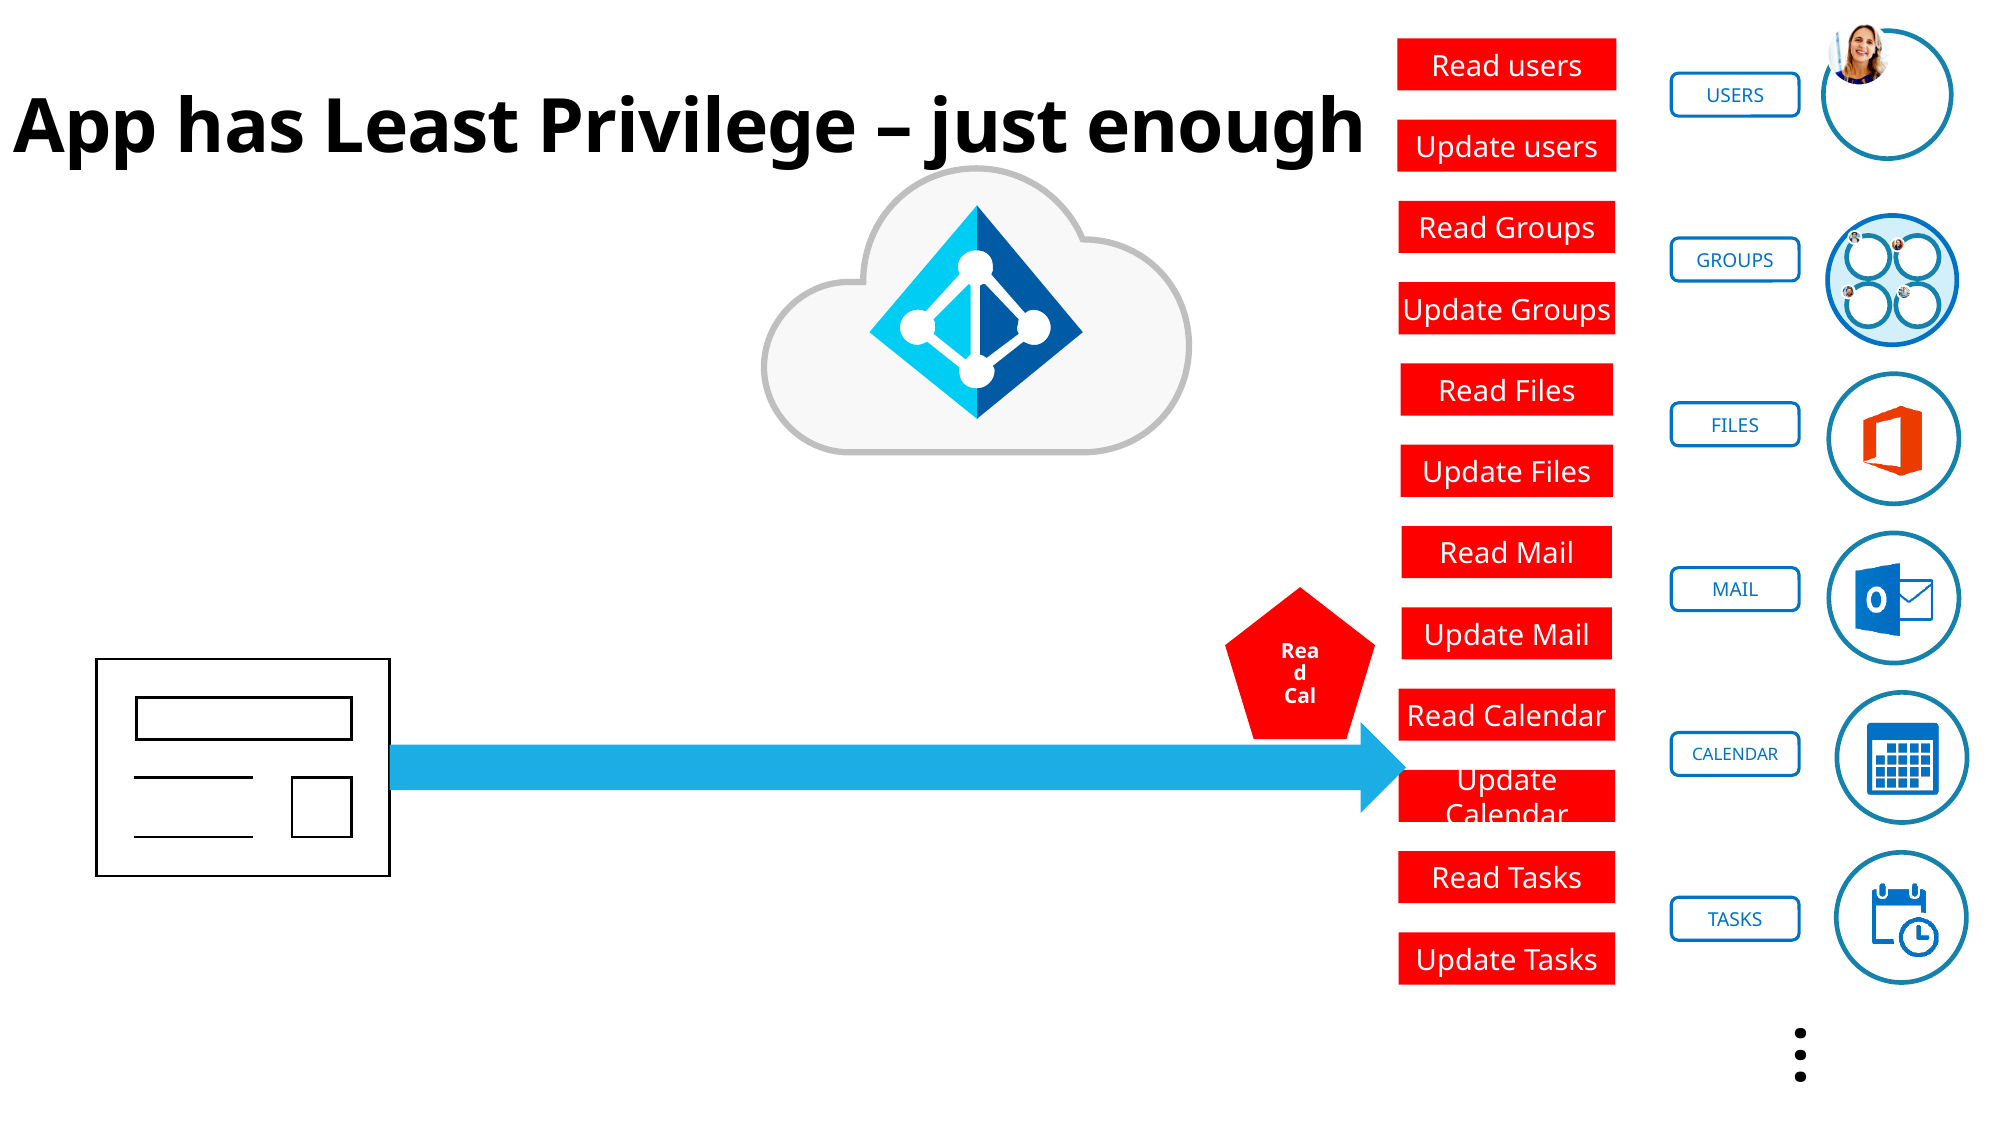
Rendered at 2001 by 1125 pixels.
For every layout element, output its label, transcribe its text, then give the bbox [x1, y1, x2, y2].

text_box GROUPS [1670, 237, 1801, 282]
text_box Update users [1396, 119, 1617, 173]
text_box [96, 658, 390, 877]
text_box Update Mail [1401, 606, 1613, 660]
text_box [1835, 851, 1971, 985]
text_box Read Groups [1398, 200, 1616, 254]
text_box Read Mail [1401, 525, 1613, 579]
text_box TASKS [1670, 896, 1801, 942]
text_box Read Tasks [1398, 850, 1616, 904]
text_box … [1778, 1022, 1880, 1113]
text_box Read Calendar [1398, 688, 1616, 742]
text_box FILES [1670, 401, 1801, 447]
title App has Least Privilege – just enough [13, 77, 1822, 169]
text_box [1828, 532, 1960, 664]
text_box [1836, 691, 1971, 823]
text_box Read Cal [1224, 586, 1376, 740]
text_box USERS [1670, 72, 1801, 117]
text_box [1828, 373, 1960, 505]
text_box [763, 168, 1190, 453]
text_box Read Files [1400, 363, 1614, 416]
text_box Update Calendar [1398, 769, 1616, 823]
text_box Update Groups [1398, 281, 1616, 335]
text_box CALENDAR [1670, 731, 1801, 777]
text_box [1827, 215, 1958, 345]
text_box Read users [1396, 37, 1617, 91]
text_box Update Files [1400, 444, 1614, 498]
text_box [388, 721, 1407, 814]
text_box MAIL [1670, 566, 1801, 612]
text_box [1823, 4, 1952, 187]
text_box Update Tasks [1398, 932, 1616, 985]
